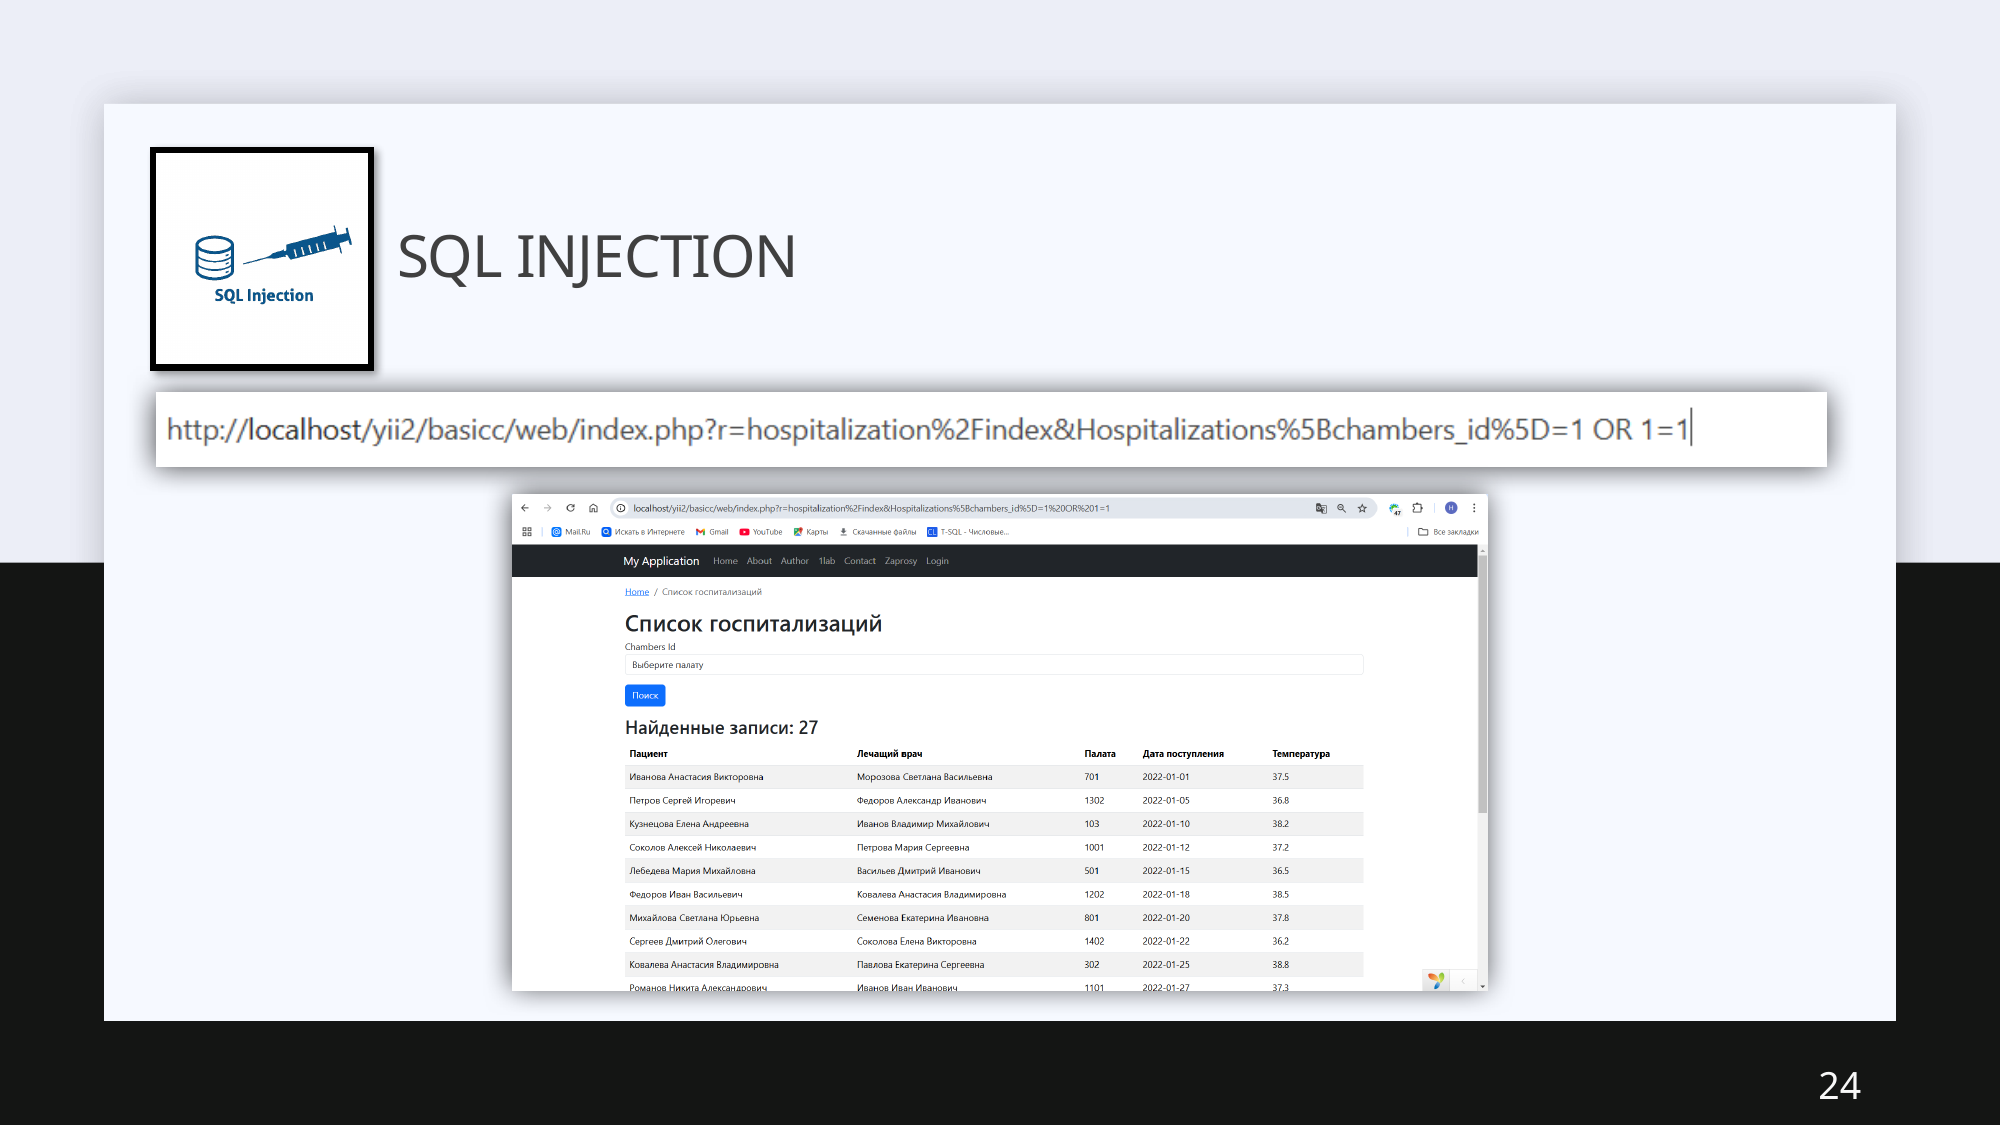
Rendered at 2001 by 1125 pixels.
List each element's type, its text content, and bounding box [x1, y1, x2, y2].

text_box 24 [1803, 1057, 1932, 1118]
picture [155, 152, 369, 366]
picture [512, 493, 1488, 991]
title Sql Injection [382, 153, 840, 365]
picture [155, 391, 1827, 468]
